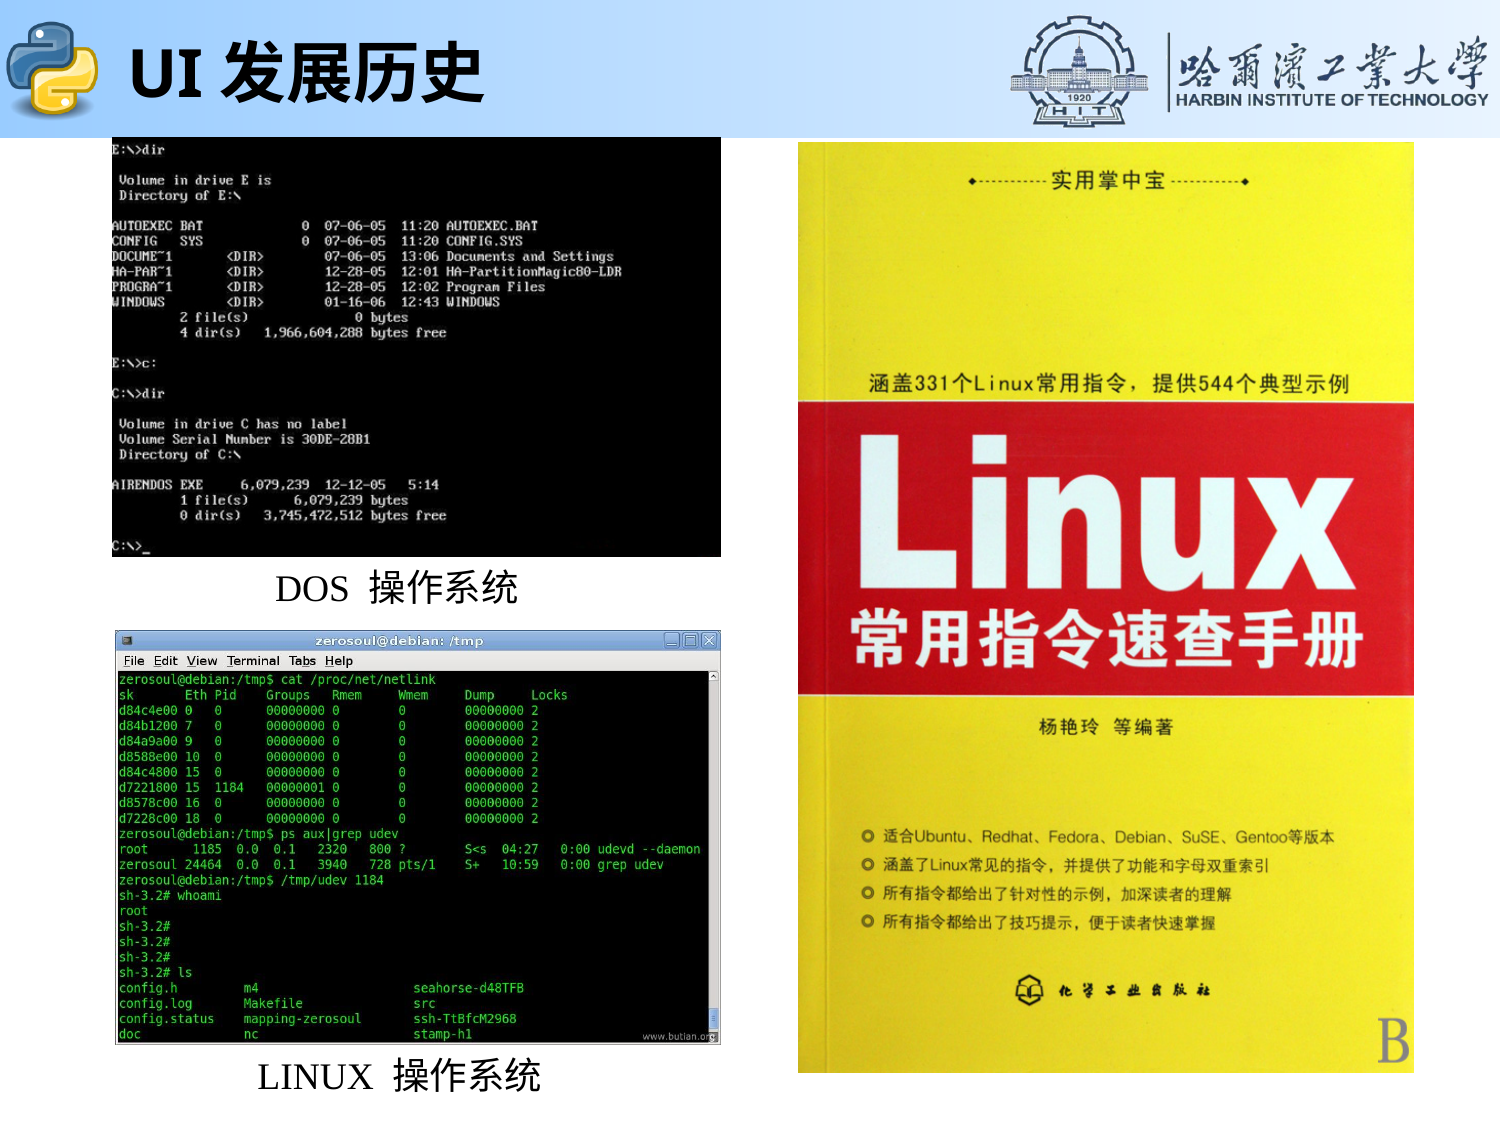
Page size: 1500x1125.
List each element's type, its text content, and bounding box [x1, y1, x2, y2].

title UI发展历史 [112, 20, 1334, 121]
picture [798, 141, 1414, 1074]
picture [0, 19, 104, 123]
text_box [114, 630, 722, 1106]
picture [1000, 4, 1500, 138]
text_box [111, 136, 722, 618]
